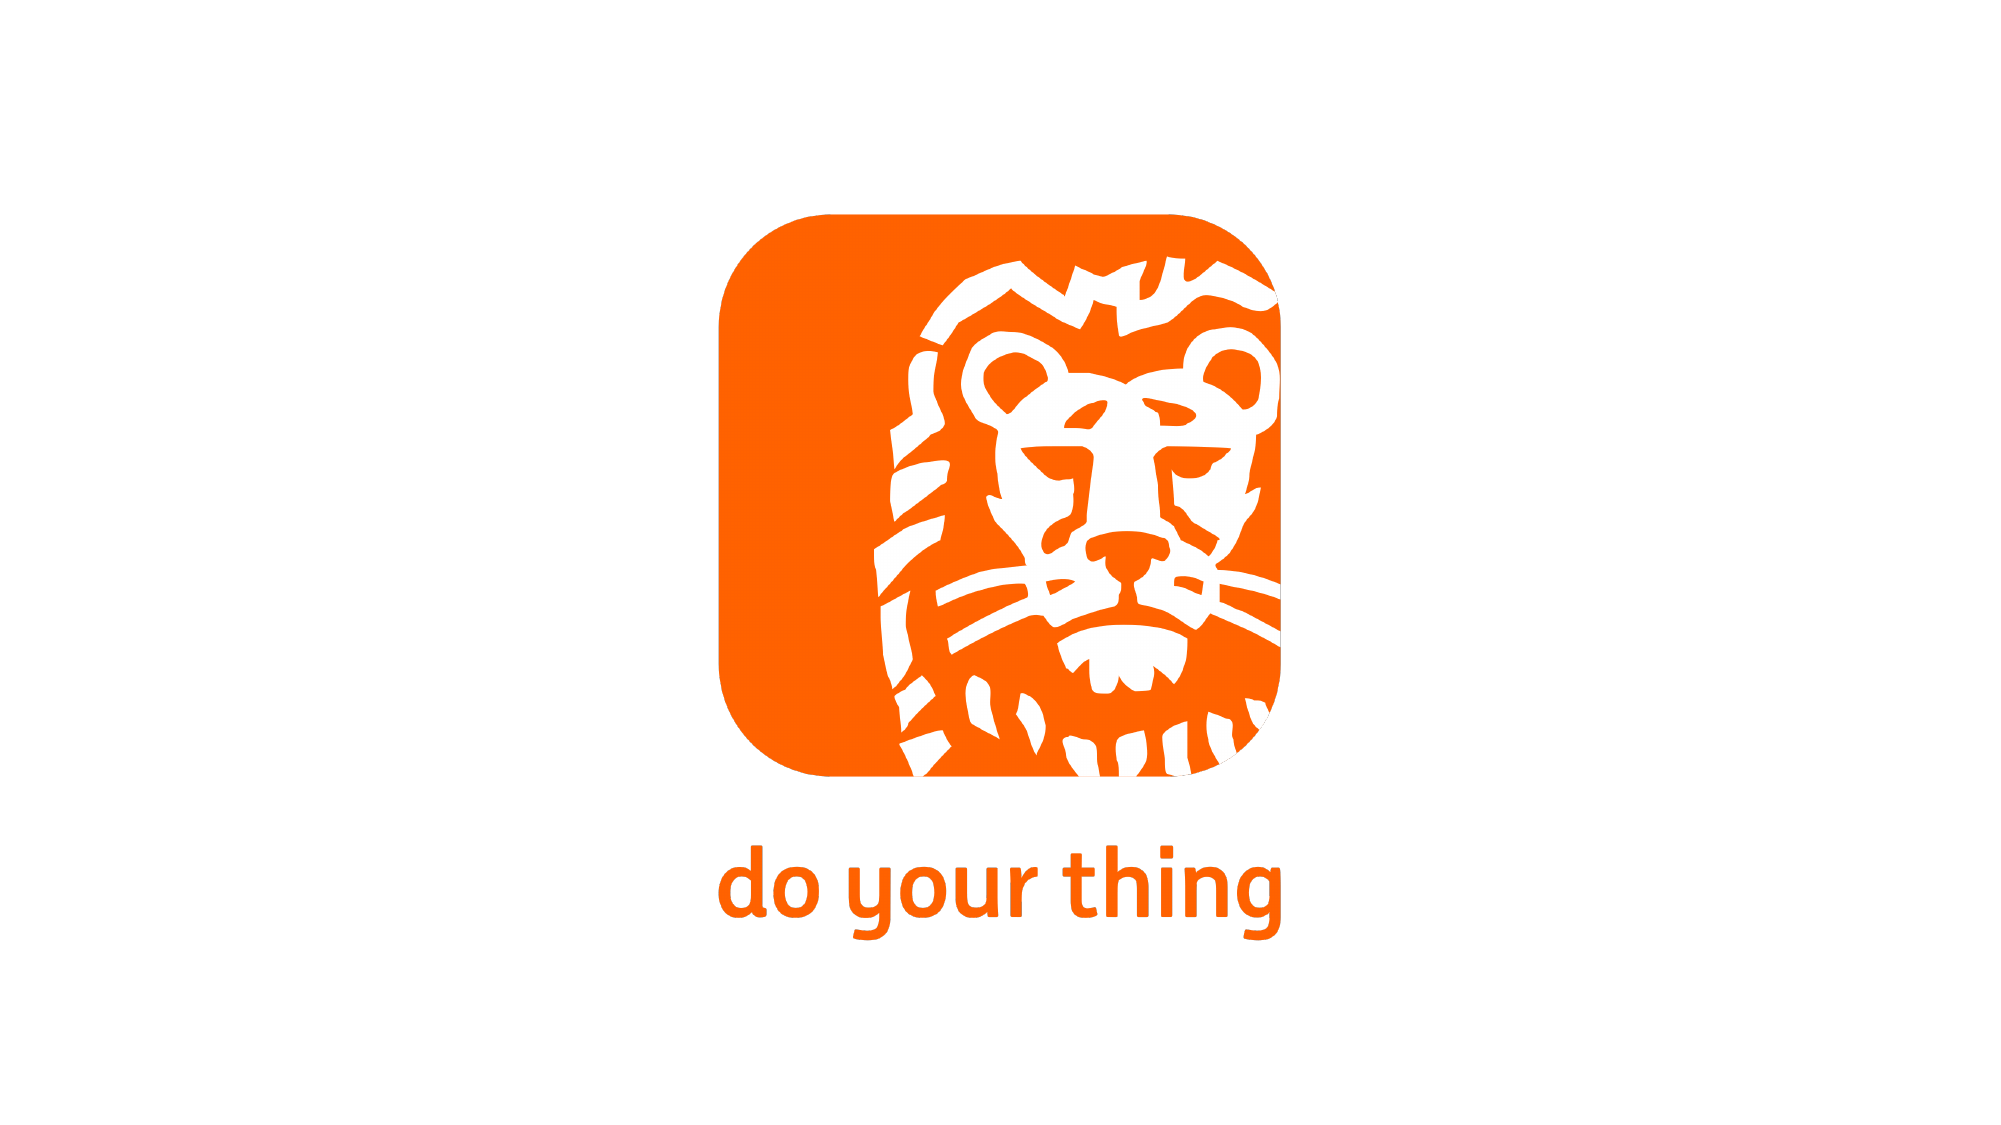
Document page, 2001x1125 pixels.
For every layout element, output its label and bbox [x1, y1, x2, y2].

picture [531, 27, 1468, 1104]
